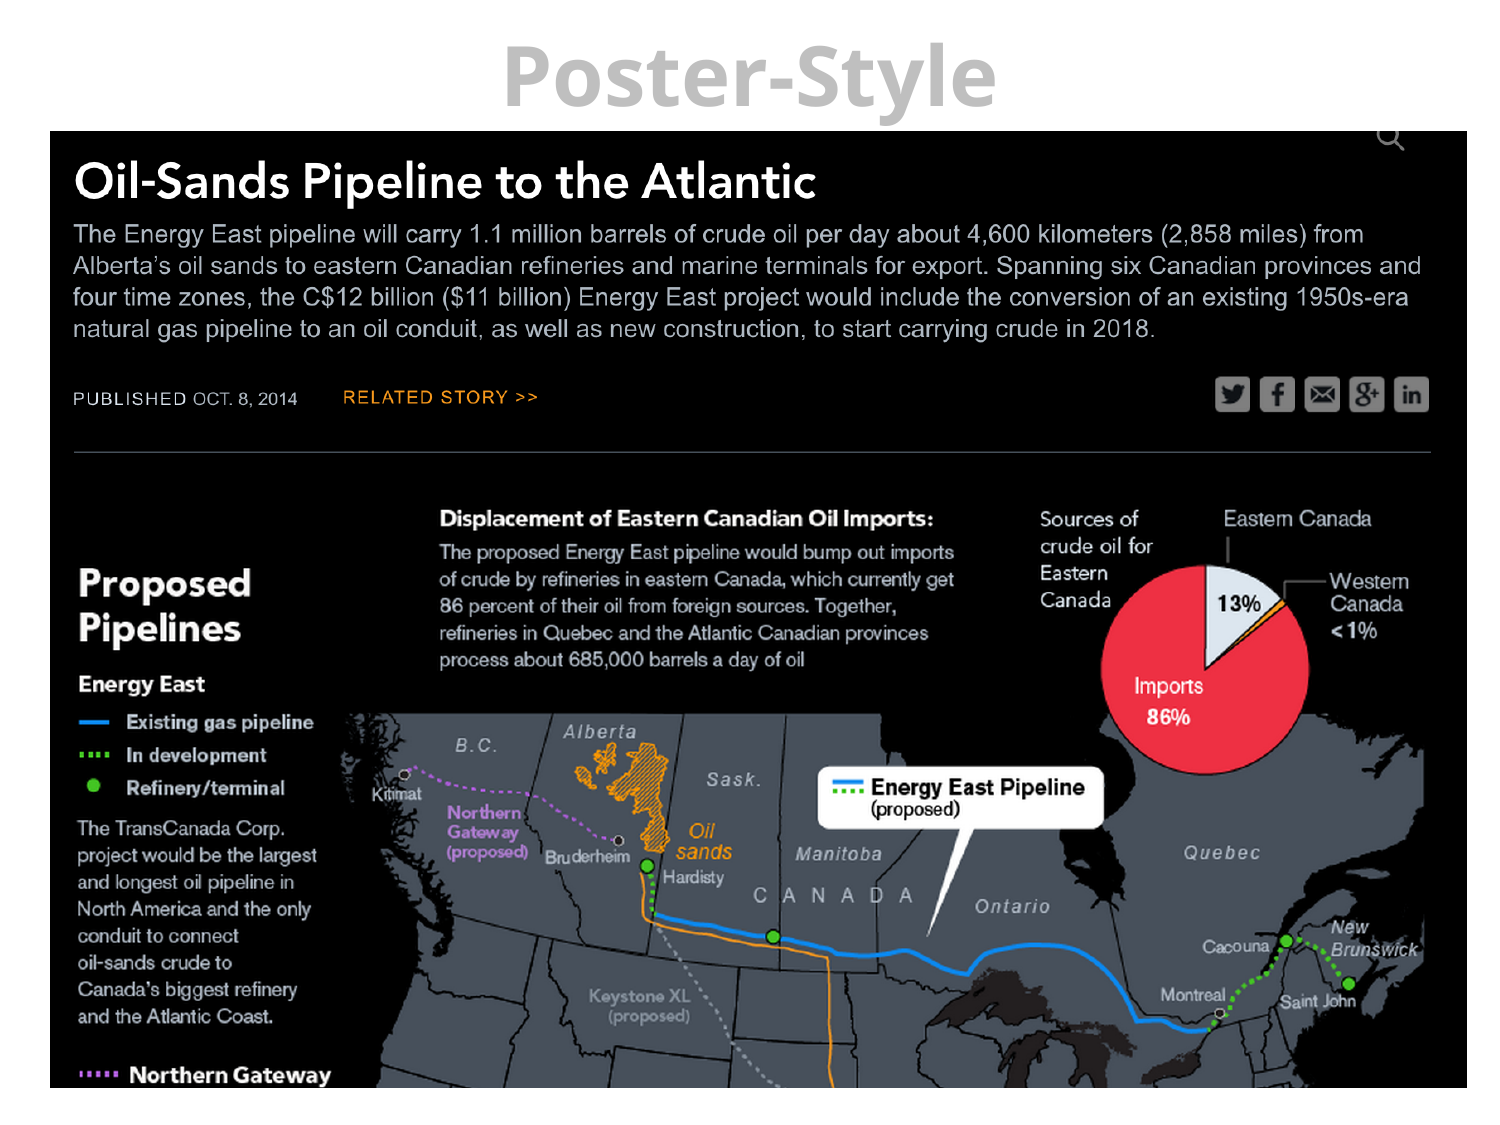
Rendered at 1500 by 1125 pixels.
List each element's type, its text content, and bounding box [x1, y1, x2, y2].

title Poster-Style [75, 12, 1425, 129]
picture [49, 131, 1468, 1088]
